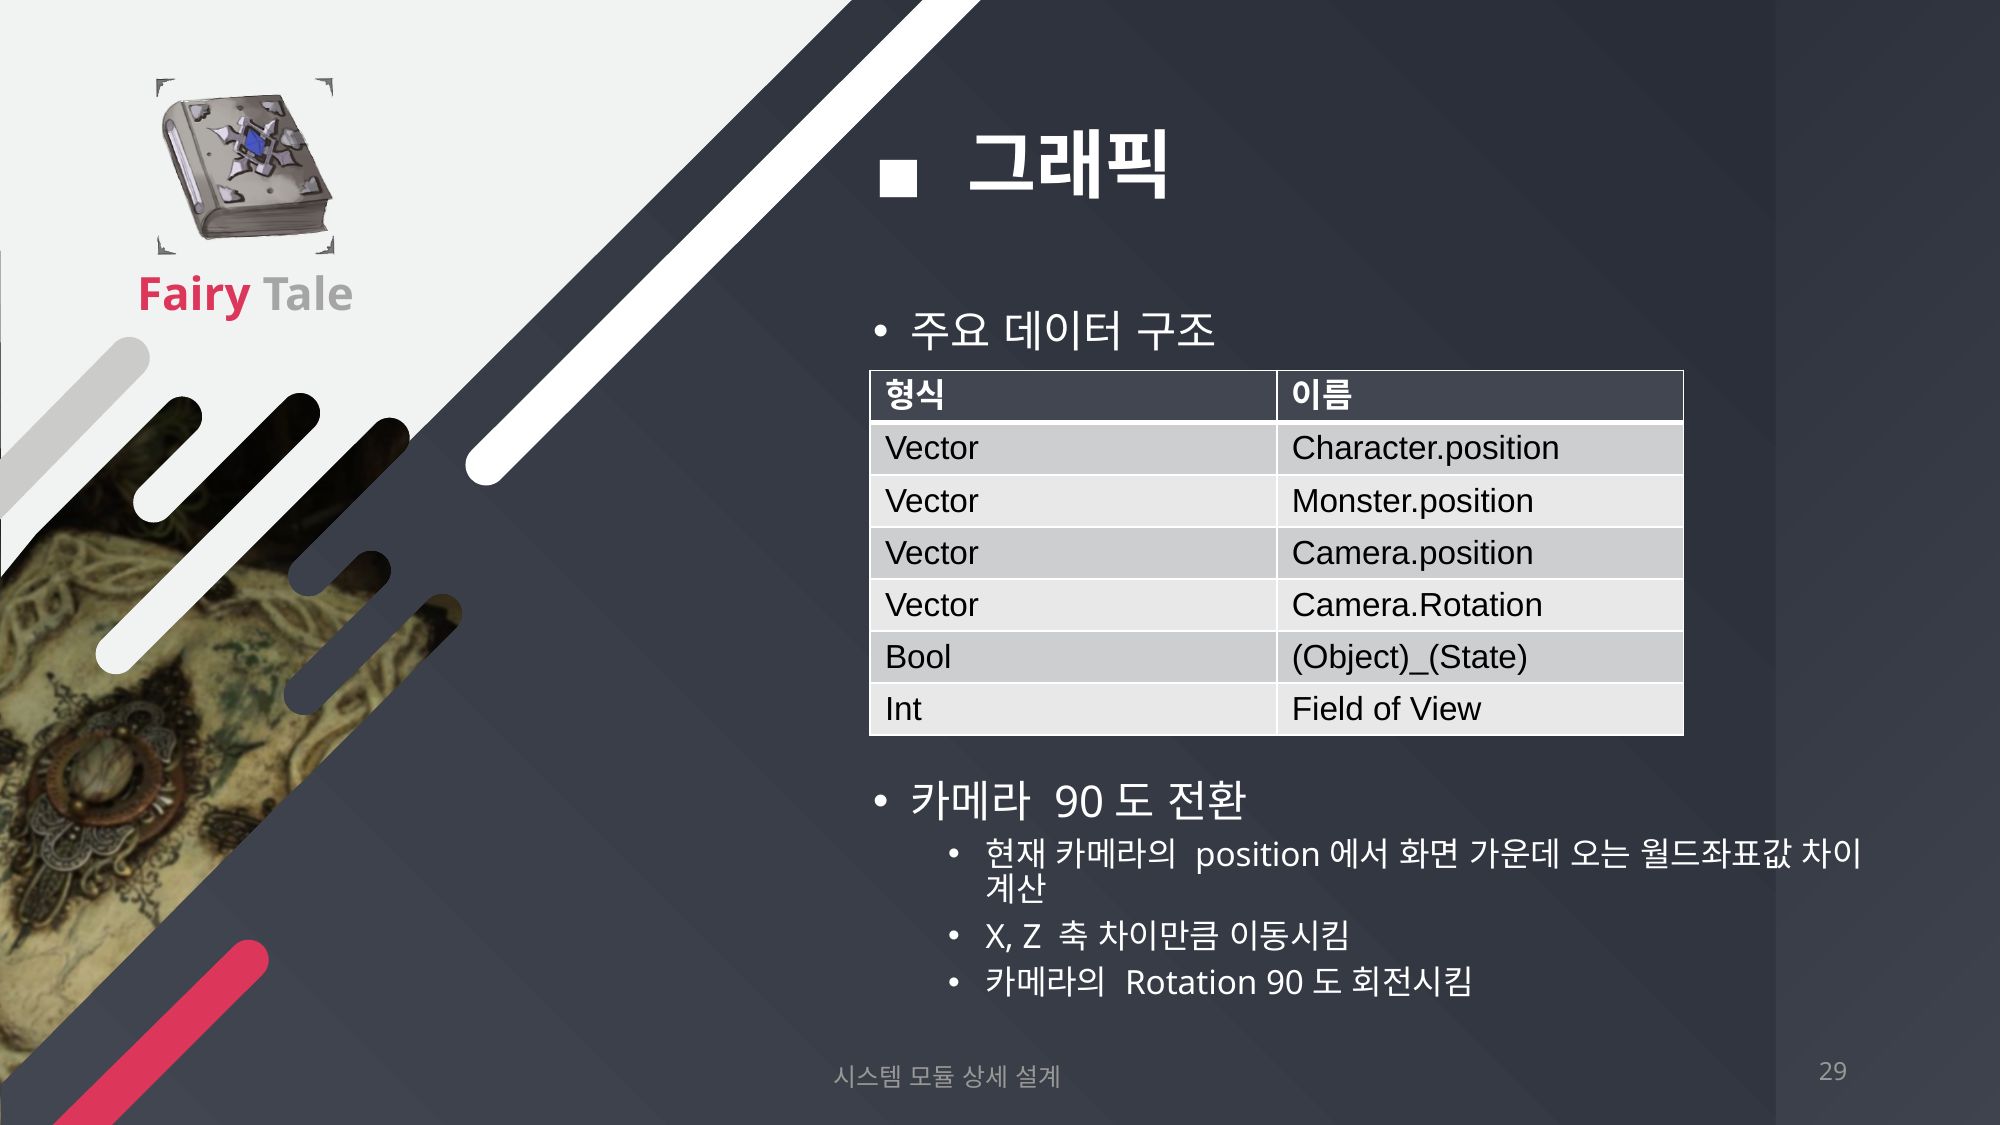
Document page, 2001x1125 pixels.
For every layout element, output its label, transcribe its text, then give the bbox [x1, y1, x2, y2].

title 그래픽 [858, 59, 1922, 278]
picture [154, 74, 337, 258]
slide_number ‹#› [1667, 1042, 1863, 1103]
table_cell Vector [871, 425, 1276, 474]
table_cell Int [871, 684, 1276, 734]
table_cell Vector [871, 476, 1276, 526]
text_box 주요 데이터 구조 [858, 302, 1922, 353]
table_cell (Object)_(State) [1278, 632, 1683, 682]
table_cell Bool [871, 632, 1276, 682]
table_header 이름 [1278, 371, 1683, 420]
table_cell Vector [871, 528, 1276, 578]
picture [0, 393, 462, 1084]
table_cell Camera.position [1278, 528, 1683, 578]
table_cell Character.position [1278, 425, 1683, 474]
text_box 카메라 90도 전환 현재 카메라의 position에서 화면 가운데 오는 월드좌표값 차이 계산 X, Z 축 차이만큼 이동시킴 카메라의 Rotation 90도 회전시킴 [858, 772, 1922, 823]
table_header 형식 [871, 371, 1276, 420]
table_cell Camera.Rotation [1278, 580, 1683, 630]
table_cell Vector [871, 580, 1276, 630]
table_cell Field of View [1278, 684, 1683, 734]
footer 시스템 모듈 상세 설계 [469, 1046, 1427, 1107]
text_box Fairy Tale [117, 256, 374, 328]
table_cell Monster.position [1278, 476, 1683, 526]
